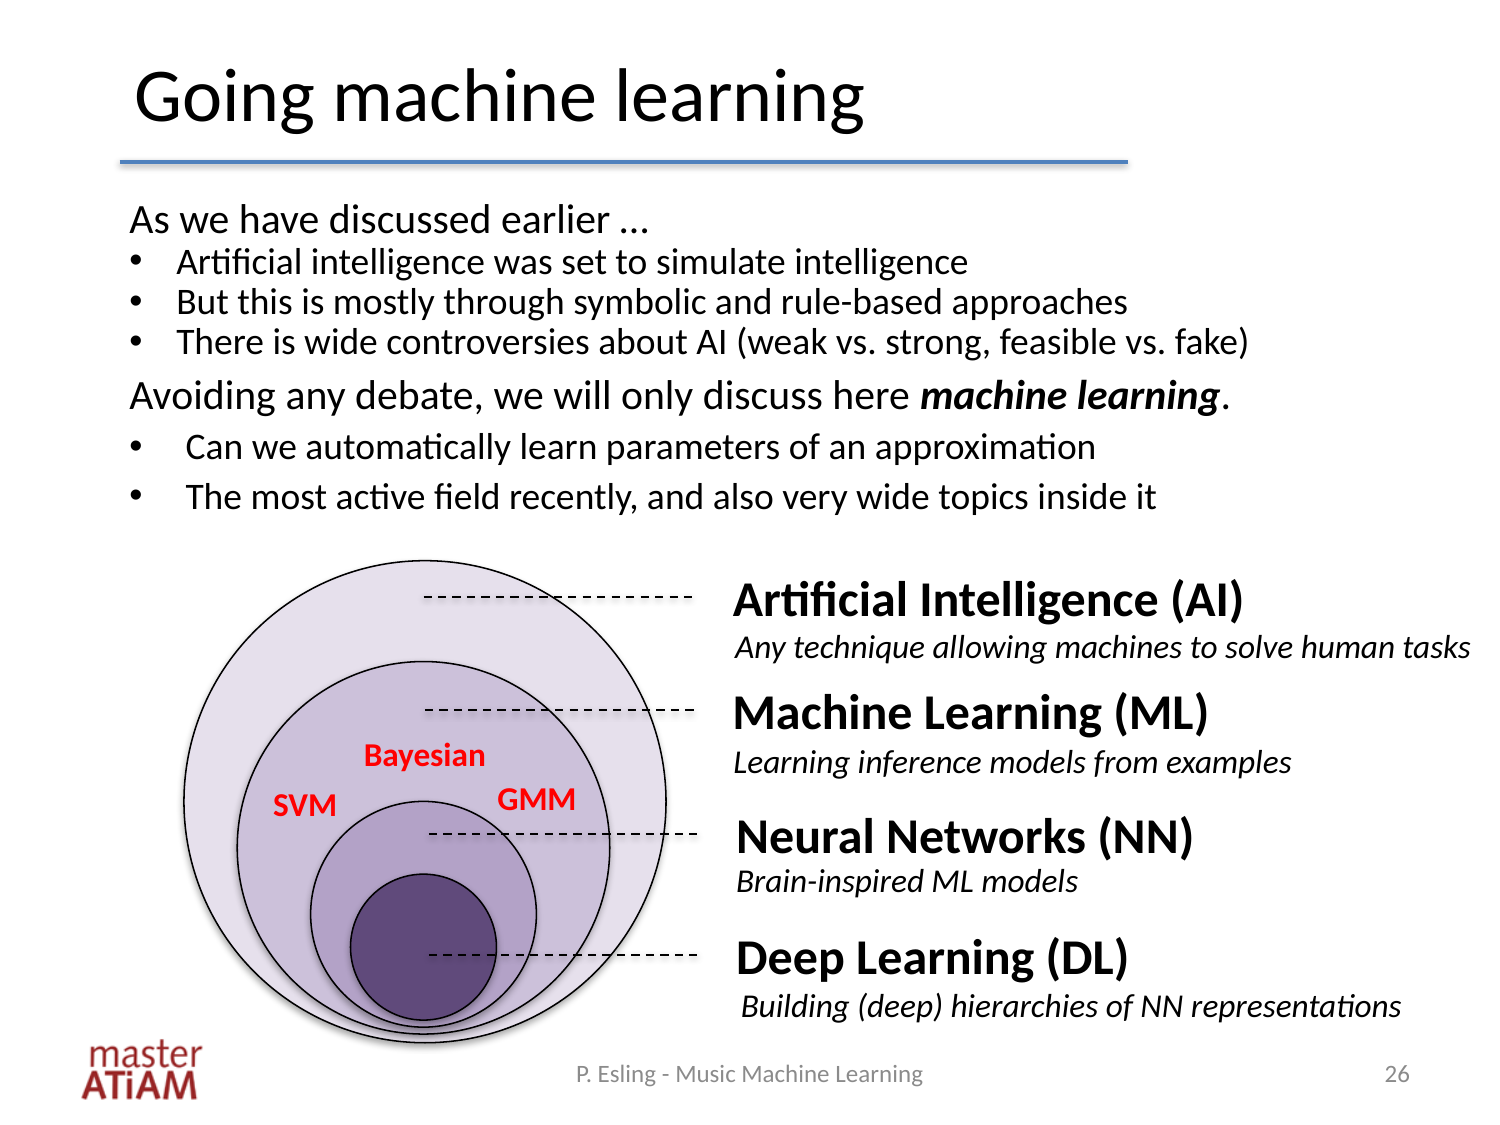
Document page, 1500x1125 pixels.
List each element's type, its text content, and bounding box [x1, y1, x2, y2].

text_box [517, 844, 611, 953]
text_box GMM [482, 770, 592, 825]
title Going machine learning [119, 37, 1398, 145]
text_box [564, 719, 667, 832]
text_box Building (deep) hierarchies of NN representations [726, 976, 1418, 1032]
text_box [309, 800, 538, 1027]
picture [80, 1038, 205, 1101]
text_box [349, 873, 498, 1021]
text_box [587, 844, 664, 953]
text_box Learning inference models from examples [718, 732, 1316, 788]
text_box Neural Networks (NN) [721, 796, 1210, 872]
footer P. Esling - Music Machine Learning [512, 1042, 988, 1103]
text_box [236, 660, 610, 1031]
text_box Brain-inspired ML models [721, 852, 1094, 907]
text_box Deep Learning (DL) [721, 917, 1145, 992]
text_box Any technique allowing machines to solve human tasks [720, 617, 1488, 673]
text_box As we have discussed earlier … Artificial intelligence was set to simulate intelligence But this is mostly through symbolic and rule-based approaches There is wide controversies about AI (weak vs. strong, feasible vs. fake) Avoiding any debate, we will only discuss here machine learning. Can we automatically learn parameters of an approximation The most active field recently, and also very wide topics inside it [114, 179, 1398, 525]
text_box Artificial Intelligence (AI) [718, 559, 1260, 634]
text_box Bayesian [348, 726, 501, 781]
text_box [183, 559, 648, 1044]
text_box SVM [258, 776, 353, 831]
slide_number 26 [1074, 1042, 1425, 1103]
text_box [459, 964, 571, 1032]
text_box Machine Learning (ML) [717, 672, 1225, 747]
